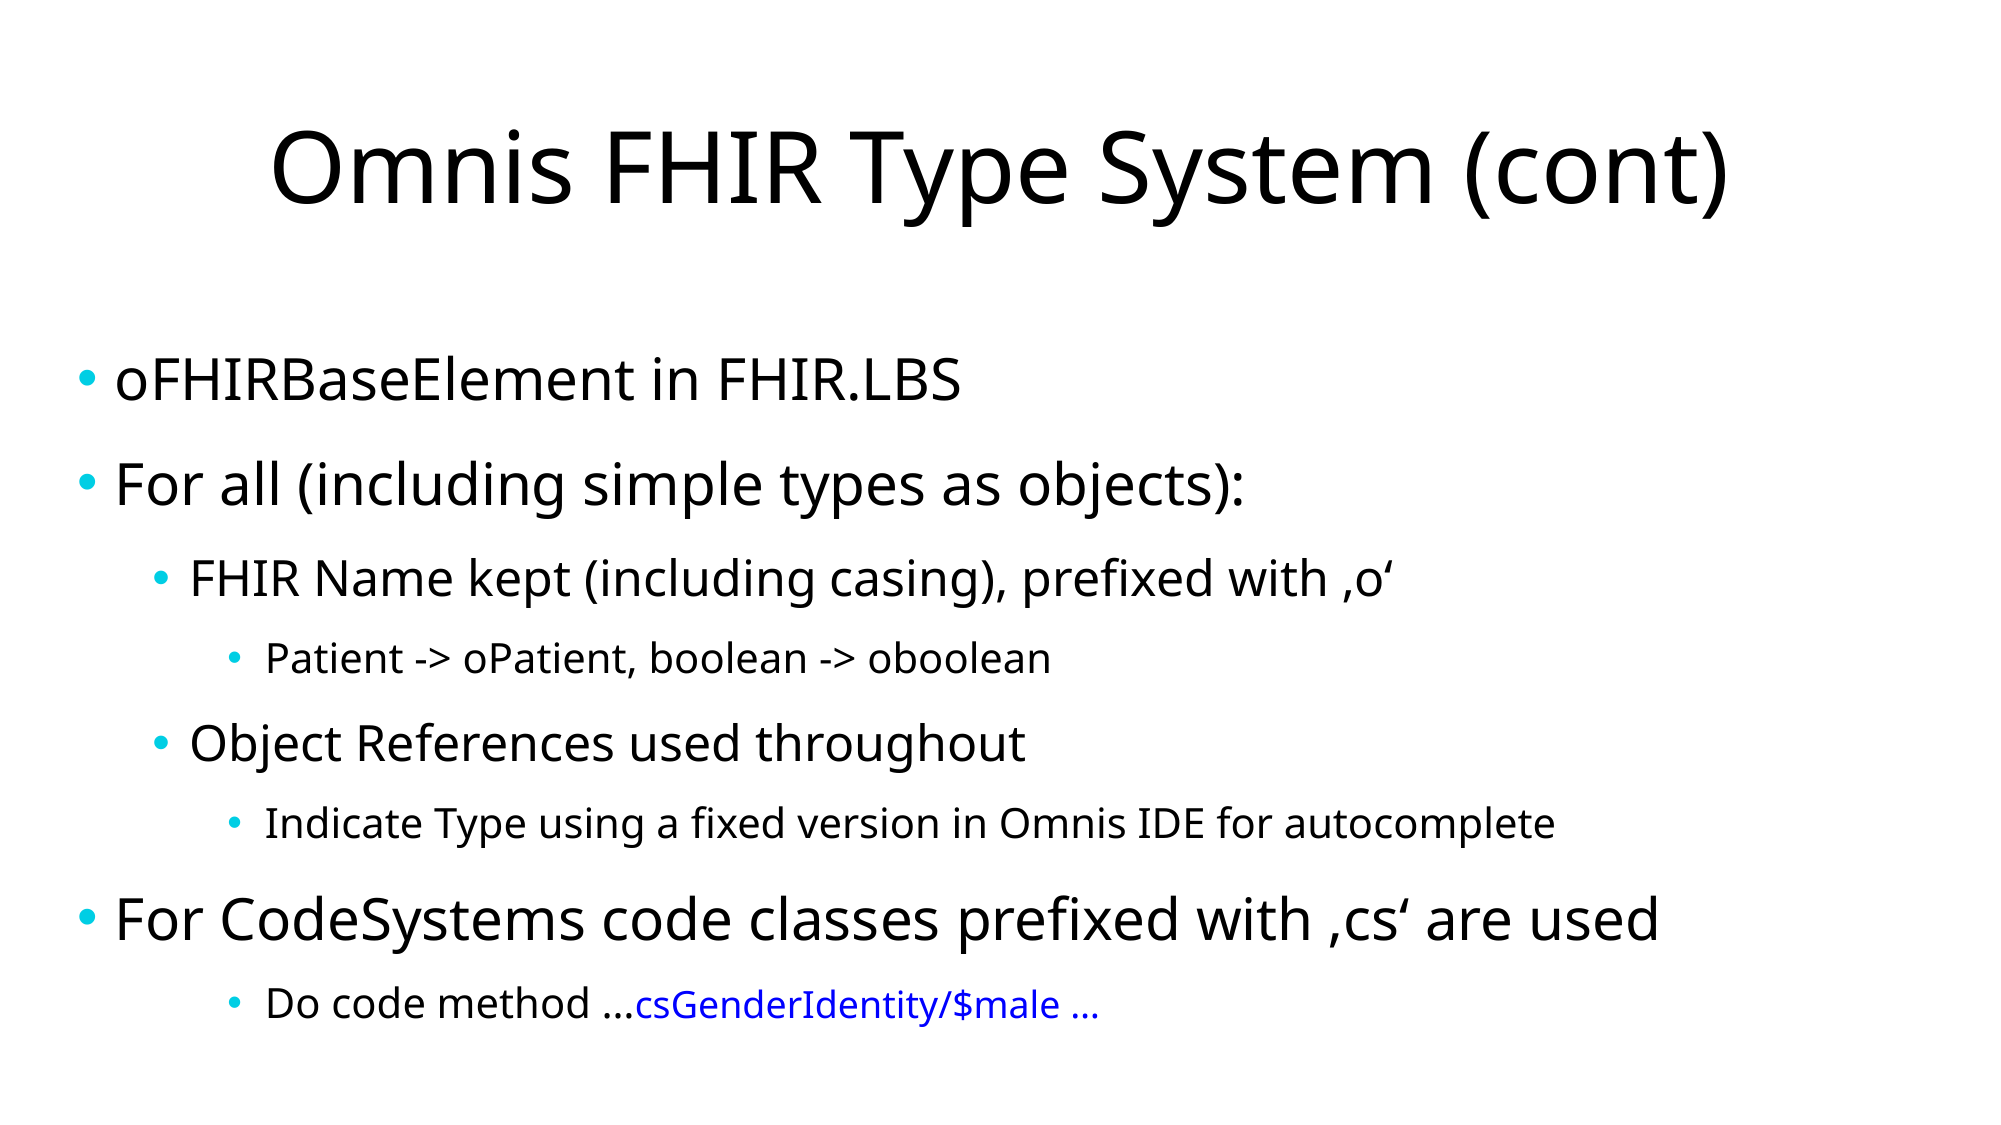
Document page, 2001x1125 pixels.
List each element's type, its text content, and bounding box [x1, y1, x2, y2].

list oFHIRBaseElement in FHIR.LBS For all (including simple types as objects): FHIR Name kept (including casing), prefixed with ‚o‘ Patient -> oPatient, boolean -> oboolean Object References used throughout Indicate Type using a fixed version in Omnis IDE for autocomplete For CodeSystems code classes prefixed with ‚cs‘ are used Do code method …csGenderIdentity/$male … [62, 299, 1938, 1014]
title Omnis FHIR Type System (cont) [62, 62, 1938, 280]
